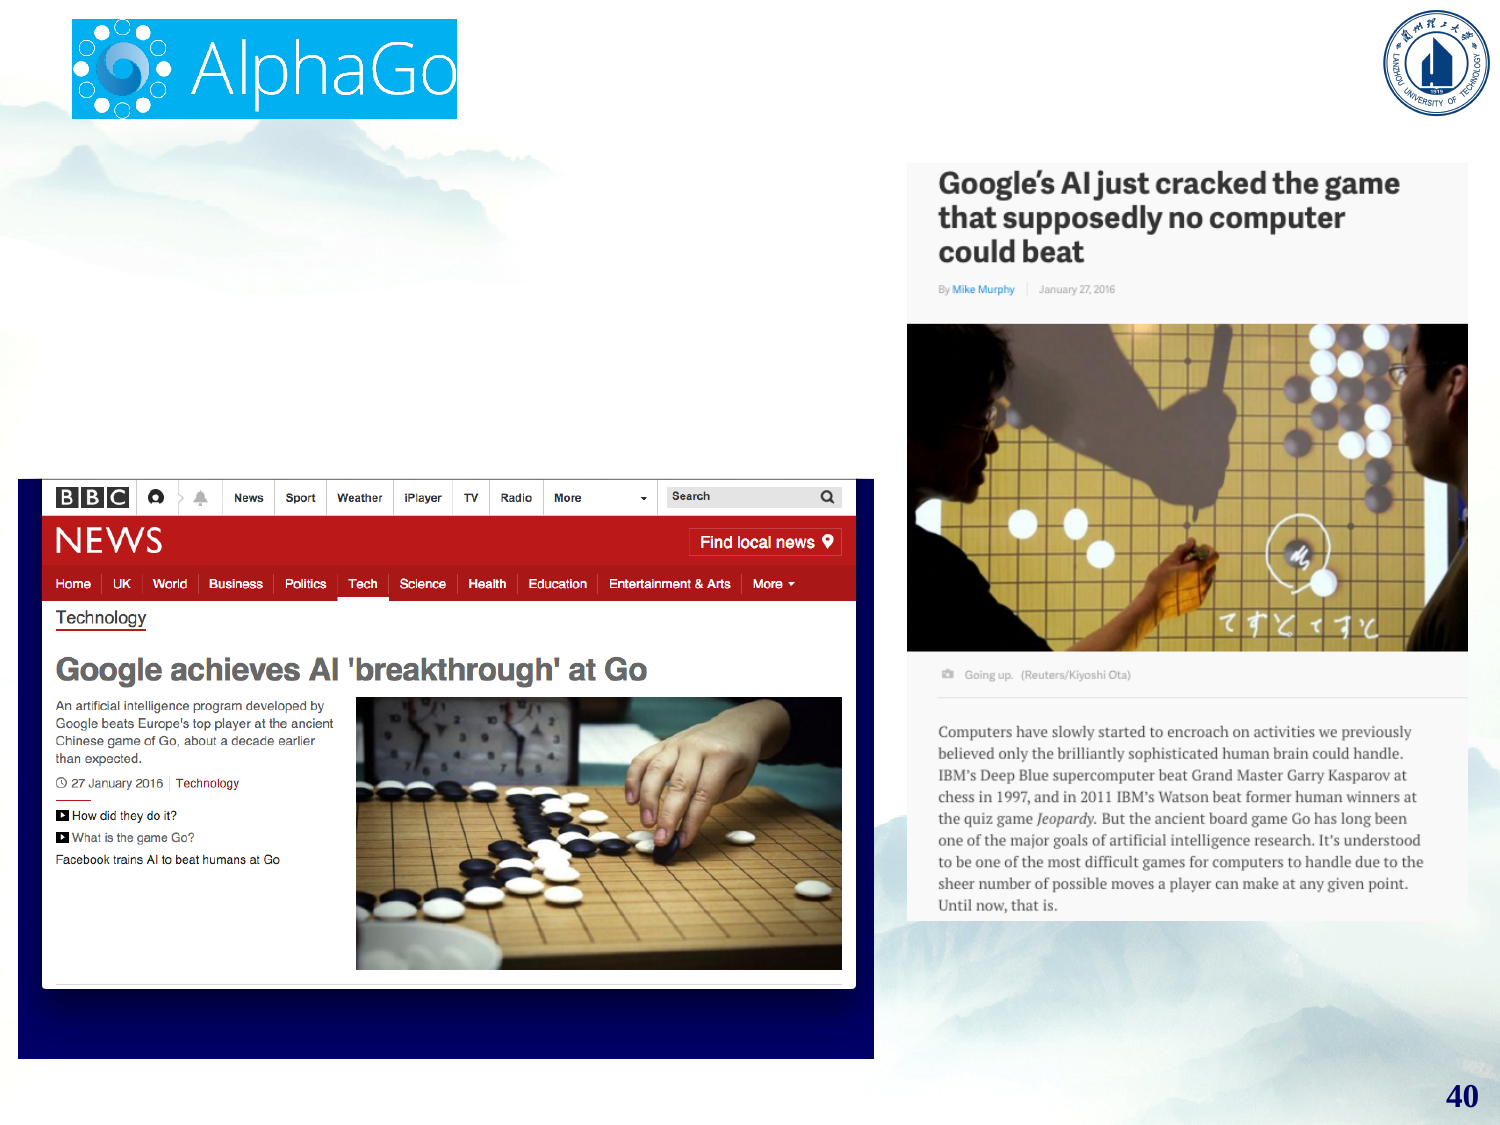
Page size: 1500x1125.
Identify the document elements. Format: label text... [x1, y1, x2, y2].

picture [0, 0, 1500, 1125]
slide_number 40 [1181, 1066, 1495, 1125]
